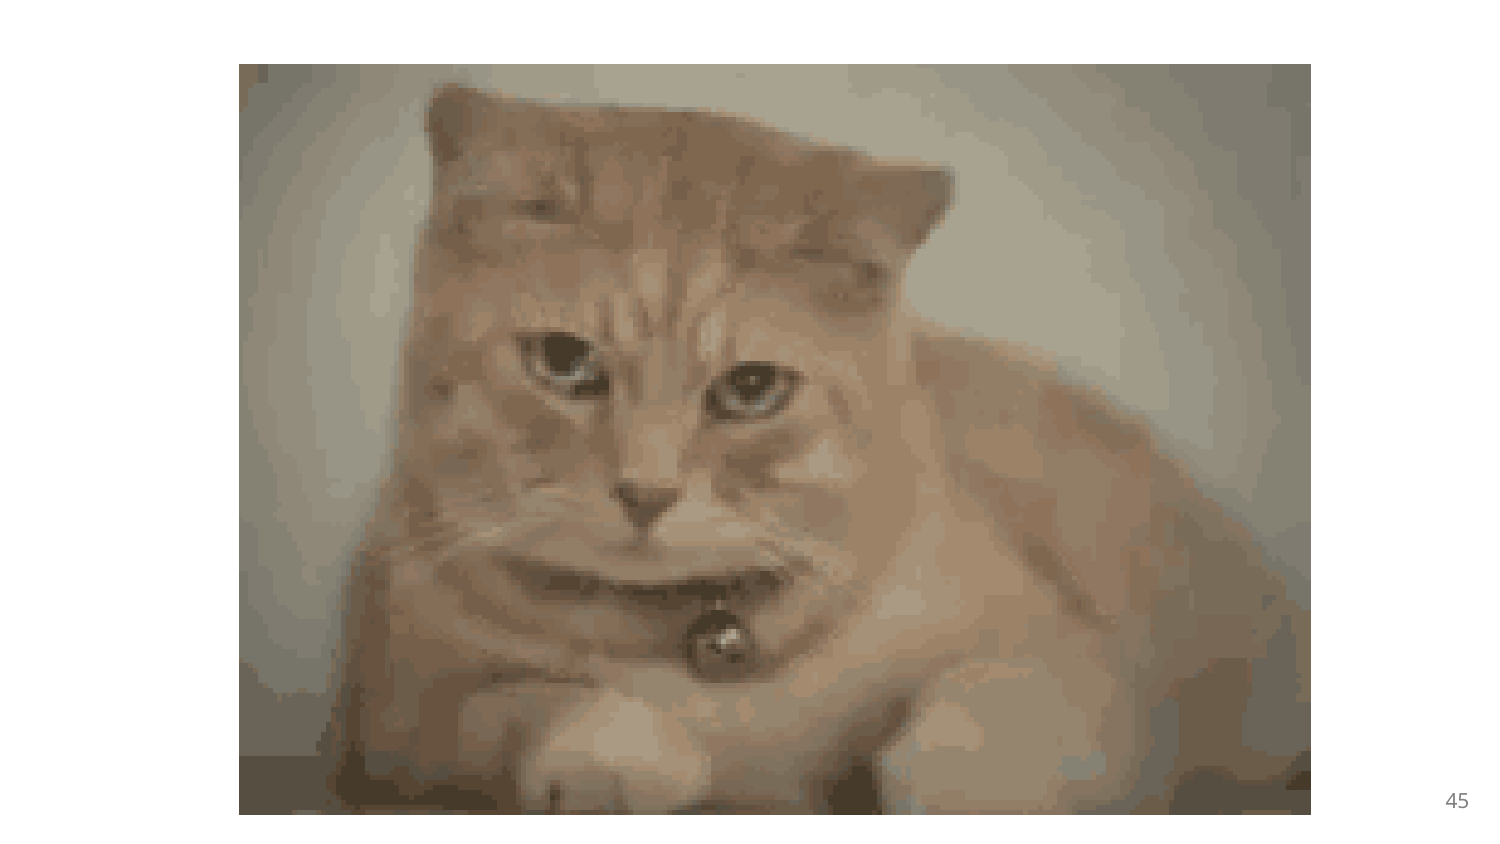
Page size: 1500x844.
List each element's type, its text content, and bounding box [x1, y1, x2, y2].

slide_number ‹#› [1394, 769, 1484, 834]
picture [239, 64, 1312, 815]
